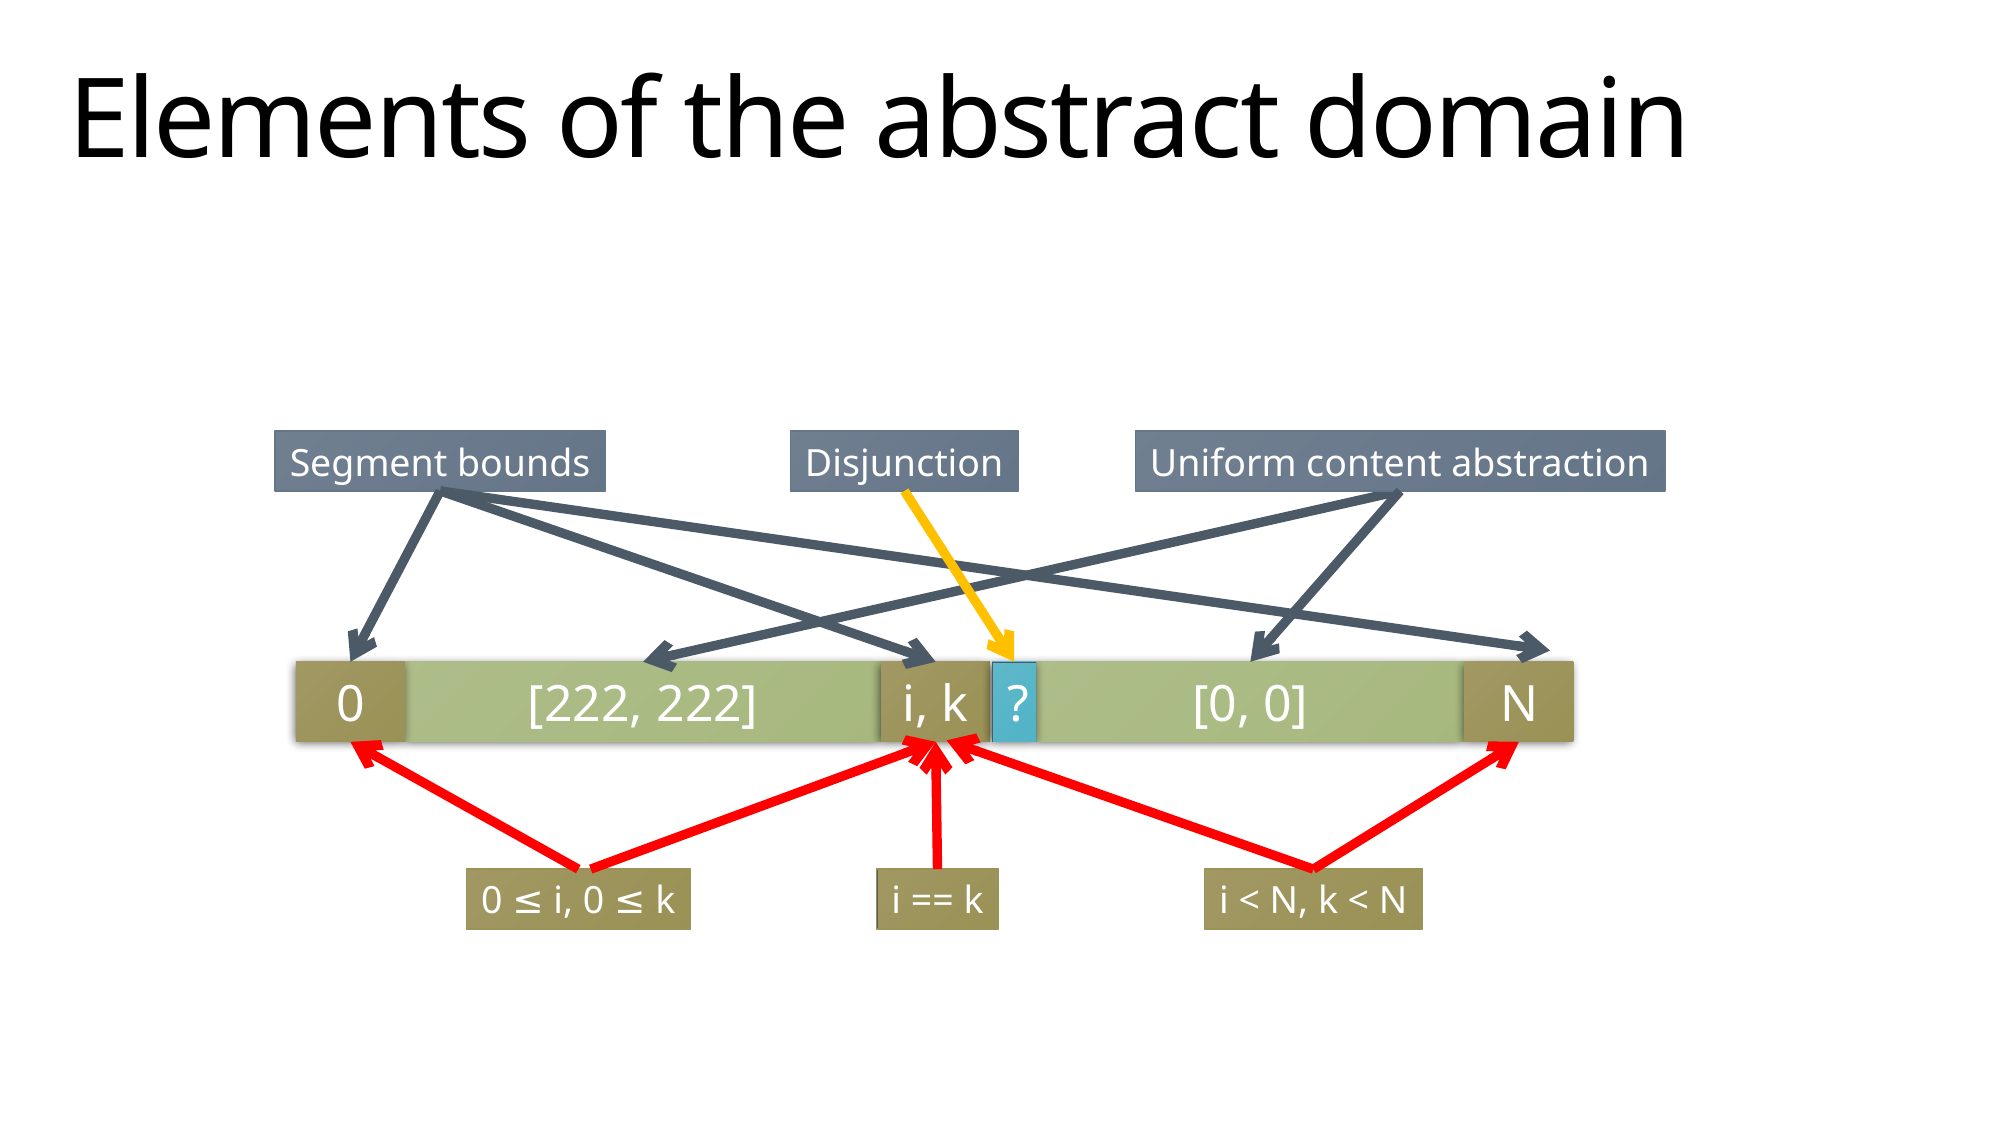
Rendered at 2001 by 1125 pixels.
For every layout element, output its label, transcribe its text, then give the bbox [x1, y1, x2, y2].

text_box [284, 430, 1652, 918]
title Elements of the abstract domain [44, 47, 1957, 196]
